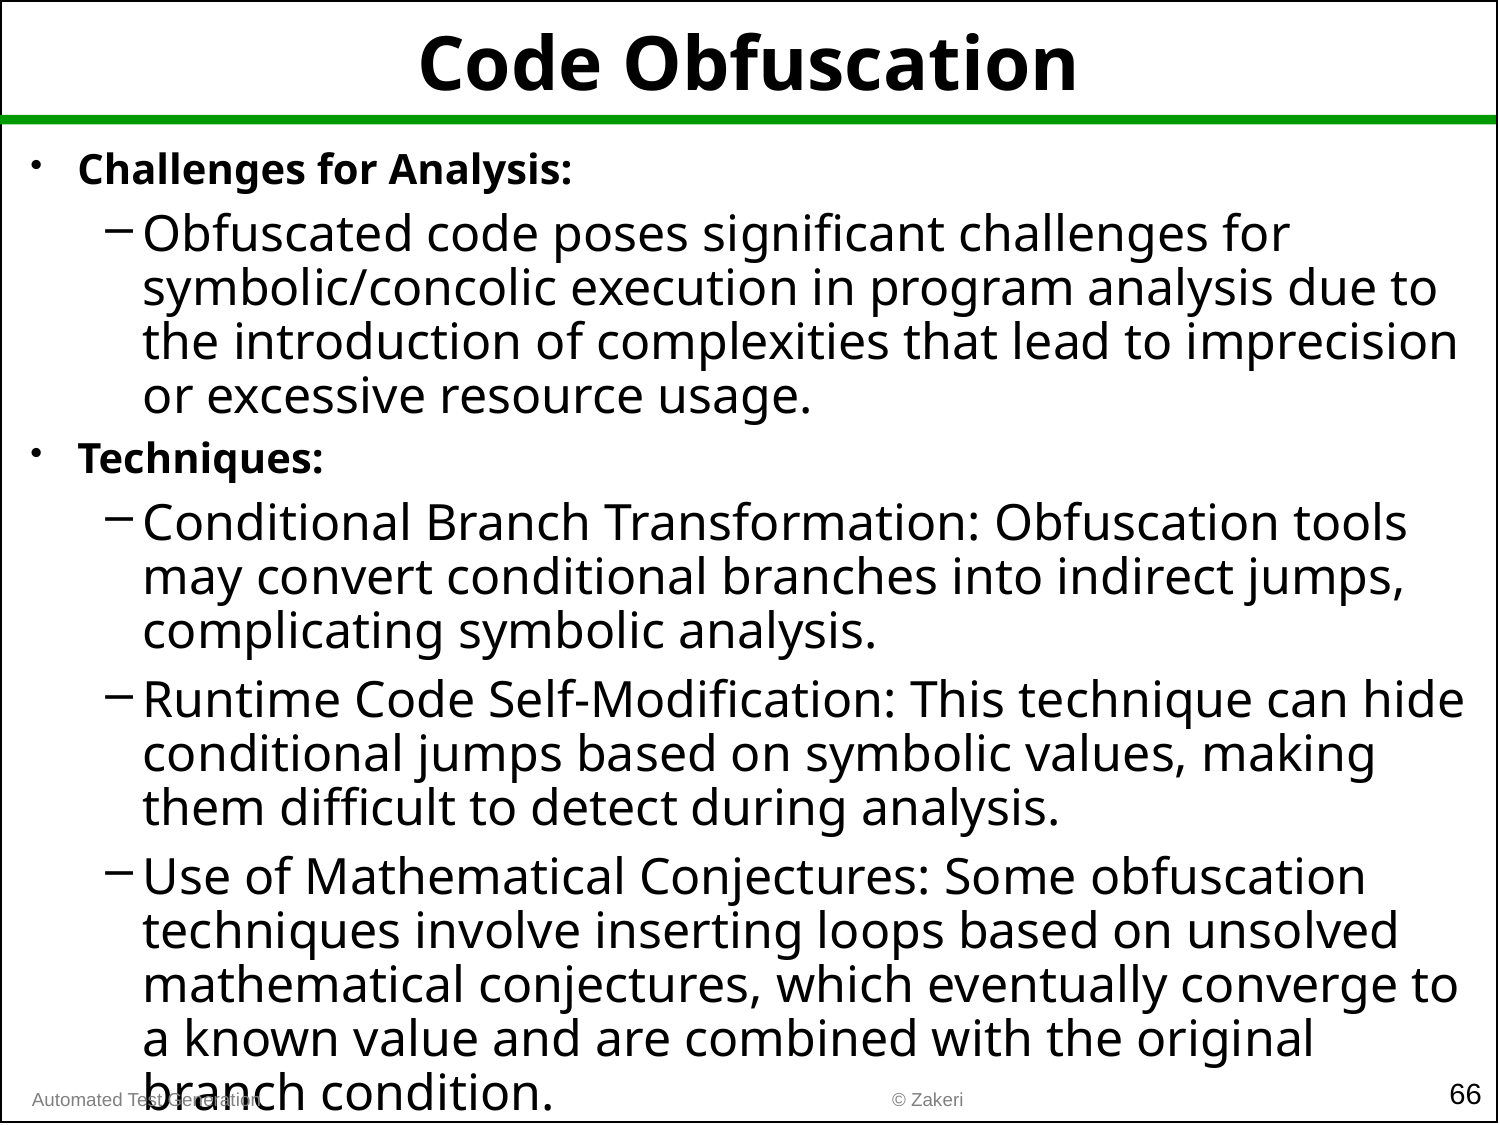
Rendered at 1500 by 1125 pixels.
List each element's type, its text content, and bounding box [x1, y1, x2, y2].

footer © Zakeri [690, 1078, 1166, 1118]
slide_number 66 [1184, 1077, 1498, 1118]
title Code Obfuscation [14, 7, 1483, 125]
list Challenges for Analysis: Obfuscated code poses significant challenges for symbolic/concolic execution in program analysis due to the introduction of complexities that lead to imprecision or excessive resource usage. Techniques: Conditional Branch Transformation: Obfuscation tools may convert conditional branches into indirect jumps, complicating symbolic analysis. Runtime Code Self-Modification: This technique can hide conditional jumps based on symbolic values, making them difficult to detect during analysis. Use of Mathematical Conjectures: Some obfuscation techniques involve inserting loops based on unsolved mathematical conjectures, which eventually converge to a known value and are combined with the original branch condition. [15, 141, 1485, 1074]
slide_number Automated Test Generation [16, 1080, 657, 1118]
